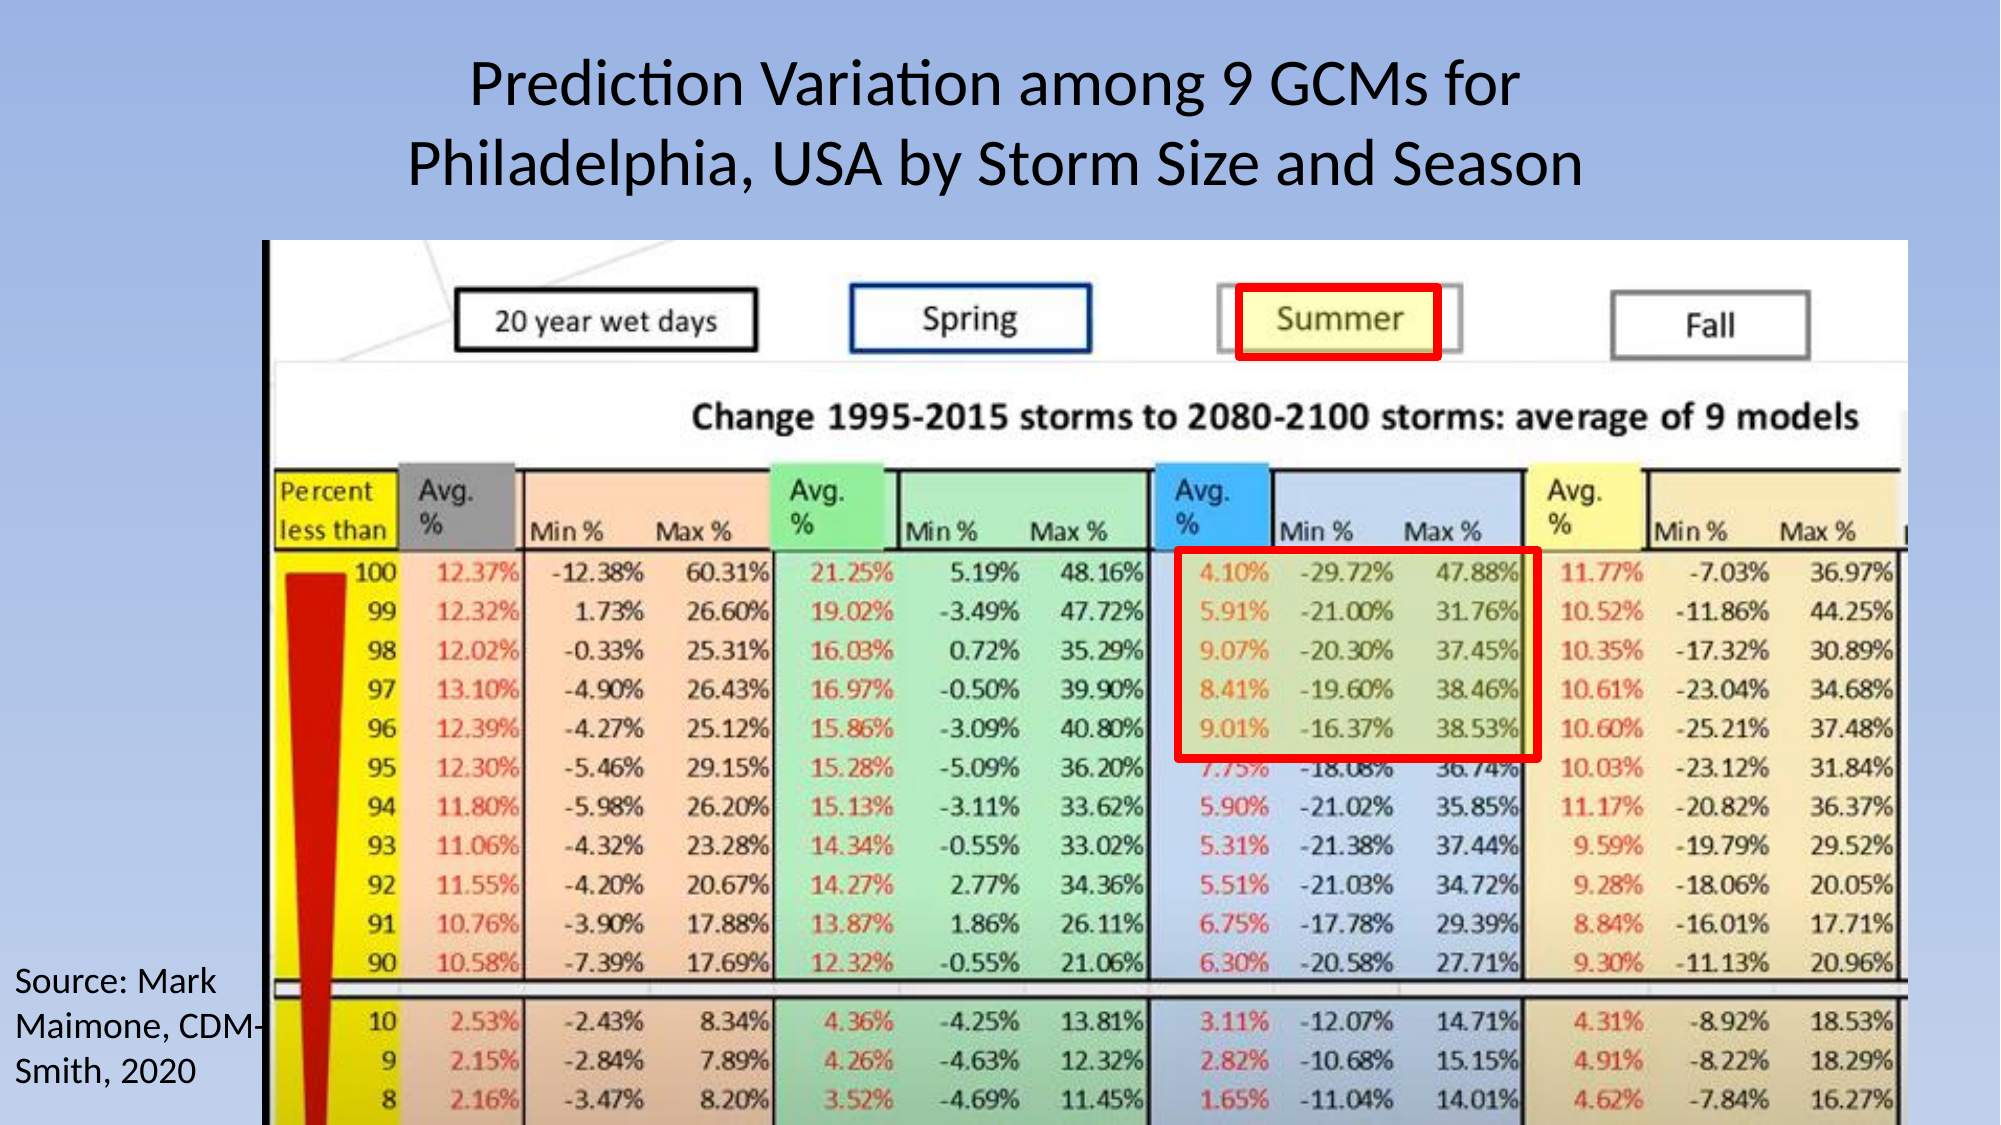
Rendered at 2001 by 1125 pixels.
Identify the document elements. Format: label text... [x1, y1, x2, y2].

title Prediction Variation among 9 GCMs for Philadelphia, USA by Storm Size and Season [321, 24, 1672, 213]
picture [262, 240, 1908, 1125]
text_box Source: Mark Maimone, CDM-Smith, 2020 [0, 948, 257, 1099]
